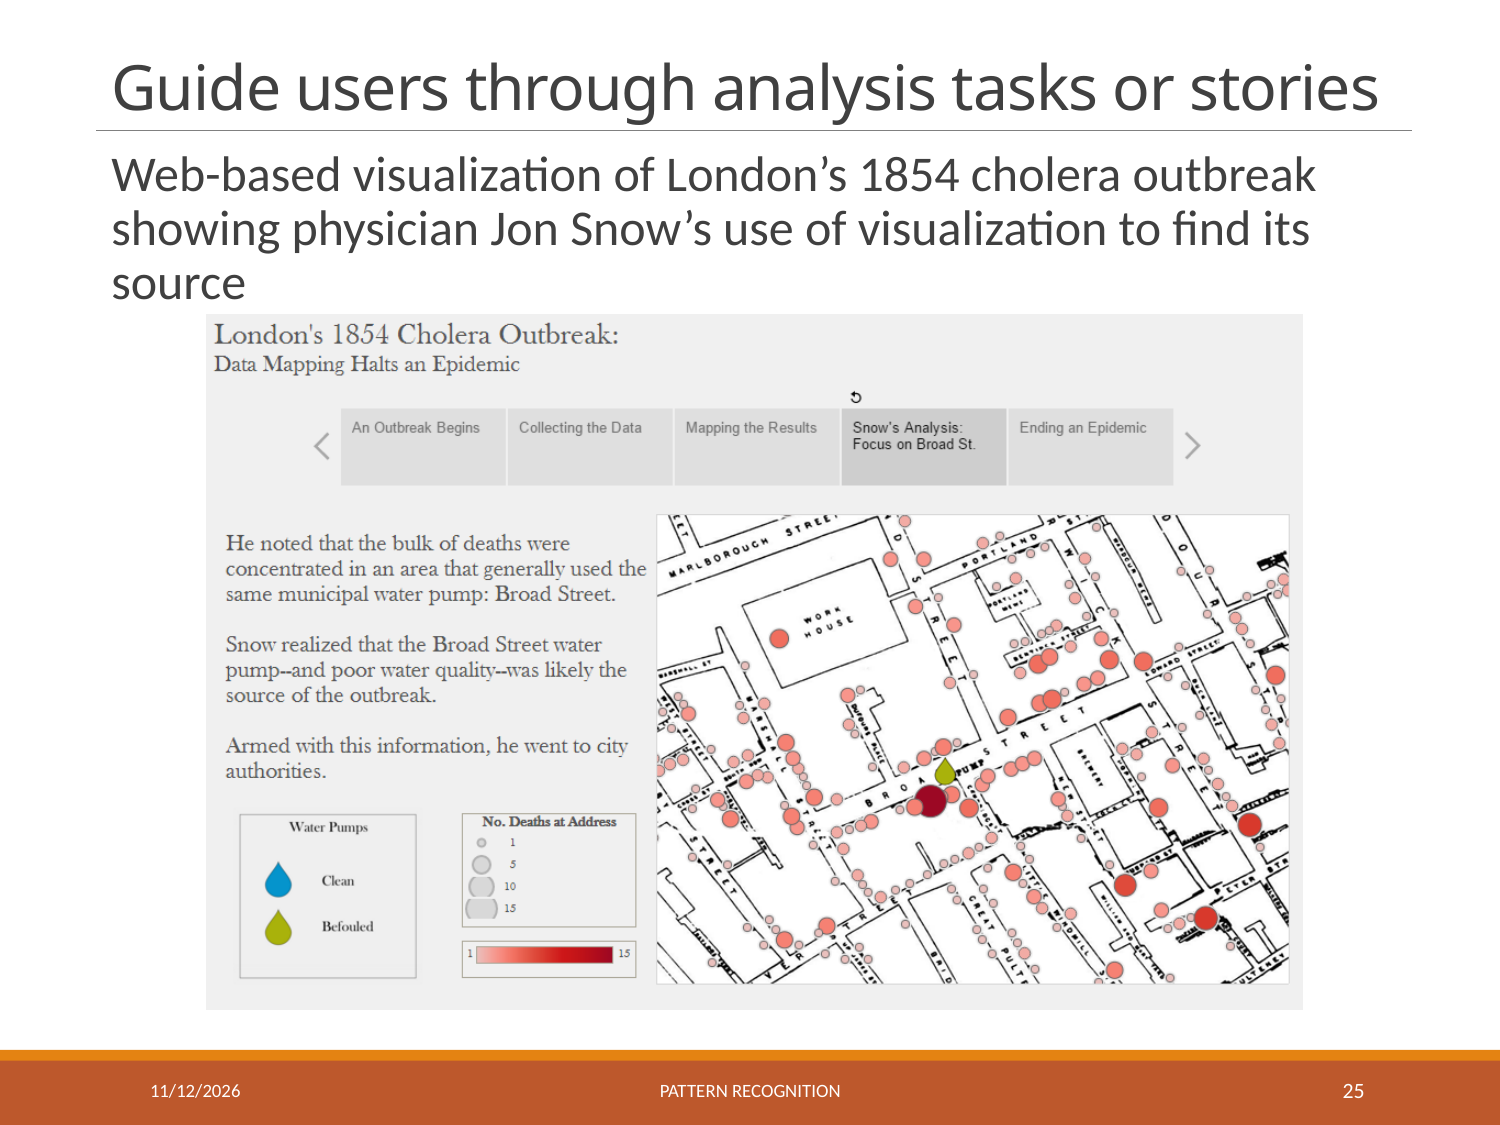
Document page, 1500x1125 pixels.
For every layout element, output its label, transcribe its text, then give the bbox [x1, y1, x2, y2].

slide_number 25 [1218, 1059, 1380, 1120]
footer Pattern recognition [453, 1059, 1047, 1120]
title Guide users through analysis tasks or stories [96, 19, 1413, 131]
list Web-based visualization of London’s 1854 cholera outbreak showing physician Jon Snow’s use of visualization to find its source [96, 140, 1413, 1034]
picture [205, 314, 1303, 1010]
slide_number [135, 1059, 440, 1120]
